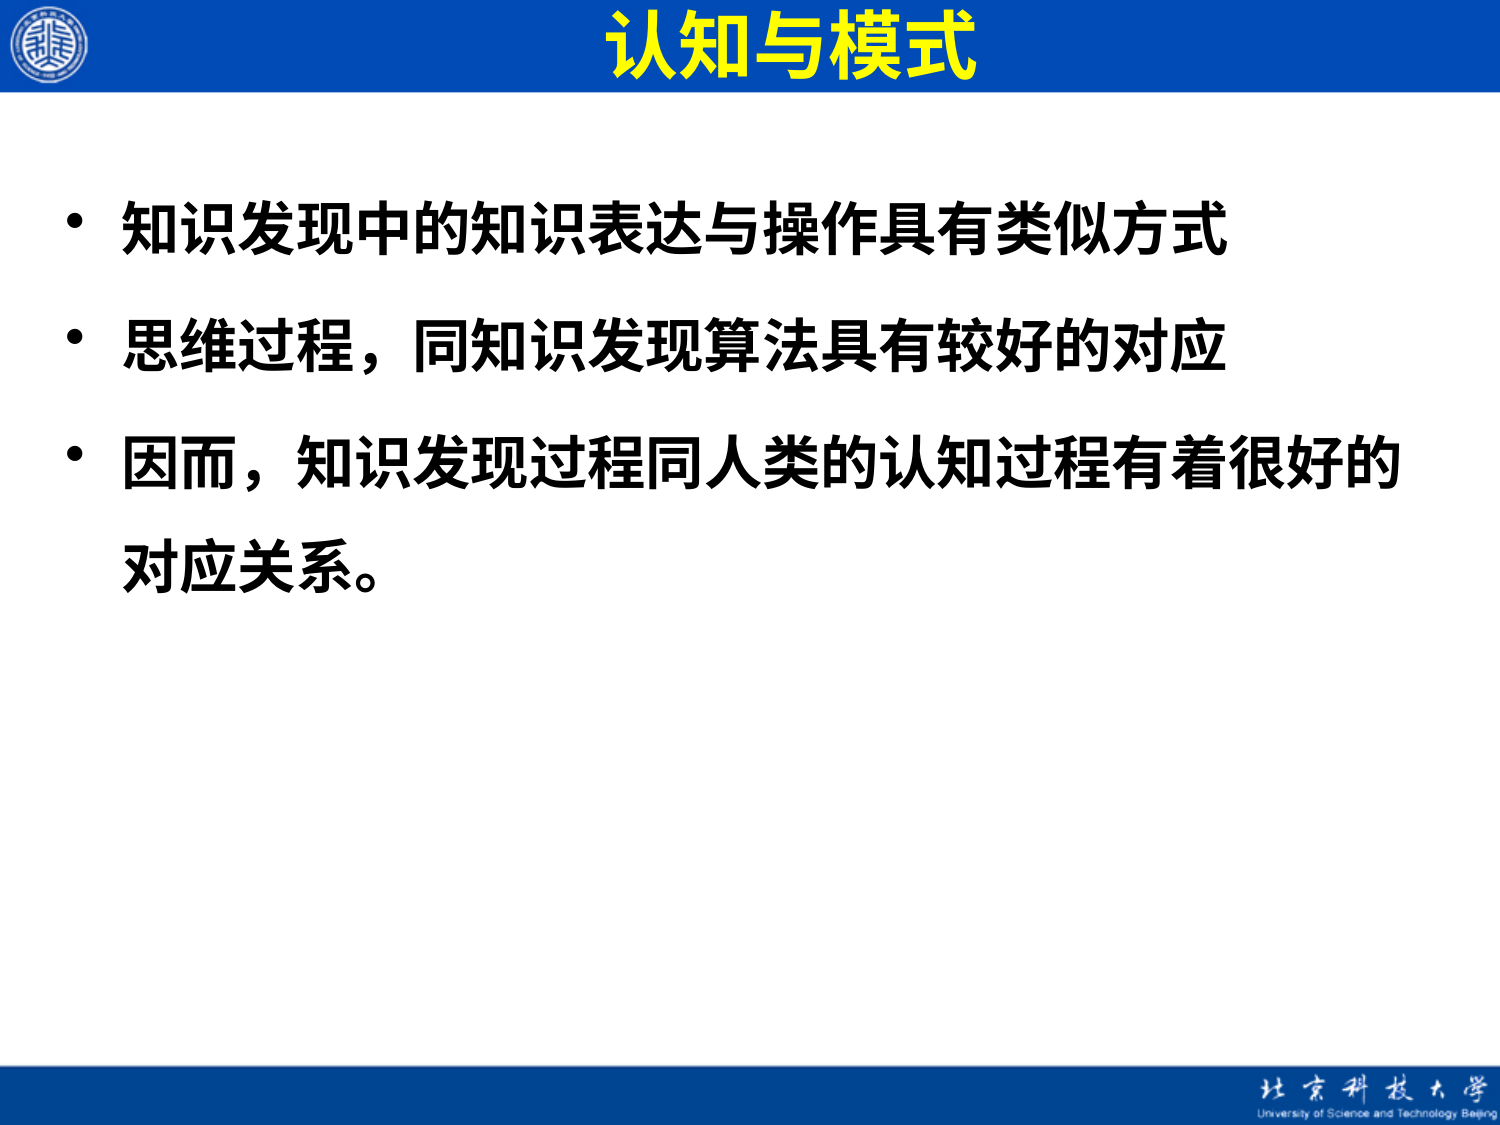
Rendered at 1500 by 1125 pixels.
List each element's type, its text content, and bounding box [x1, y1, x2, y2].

title 认知与模式 [125, 0, 1475, 88]
picture [0, 0, 1500, 1125]
list 知识发现中的知识表达与操作具有类似方式 思维过程，同知识发现算法具有较好的对应 因而，知识发现过程同人类的认知过程有着很好的对应关系。 [50, 149, 1459, 1100]
